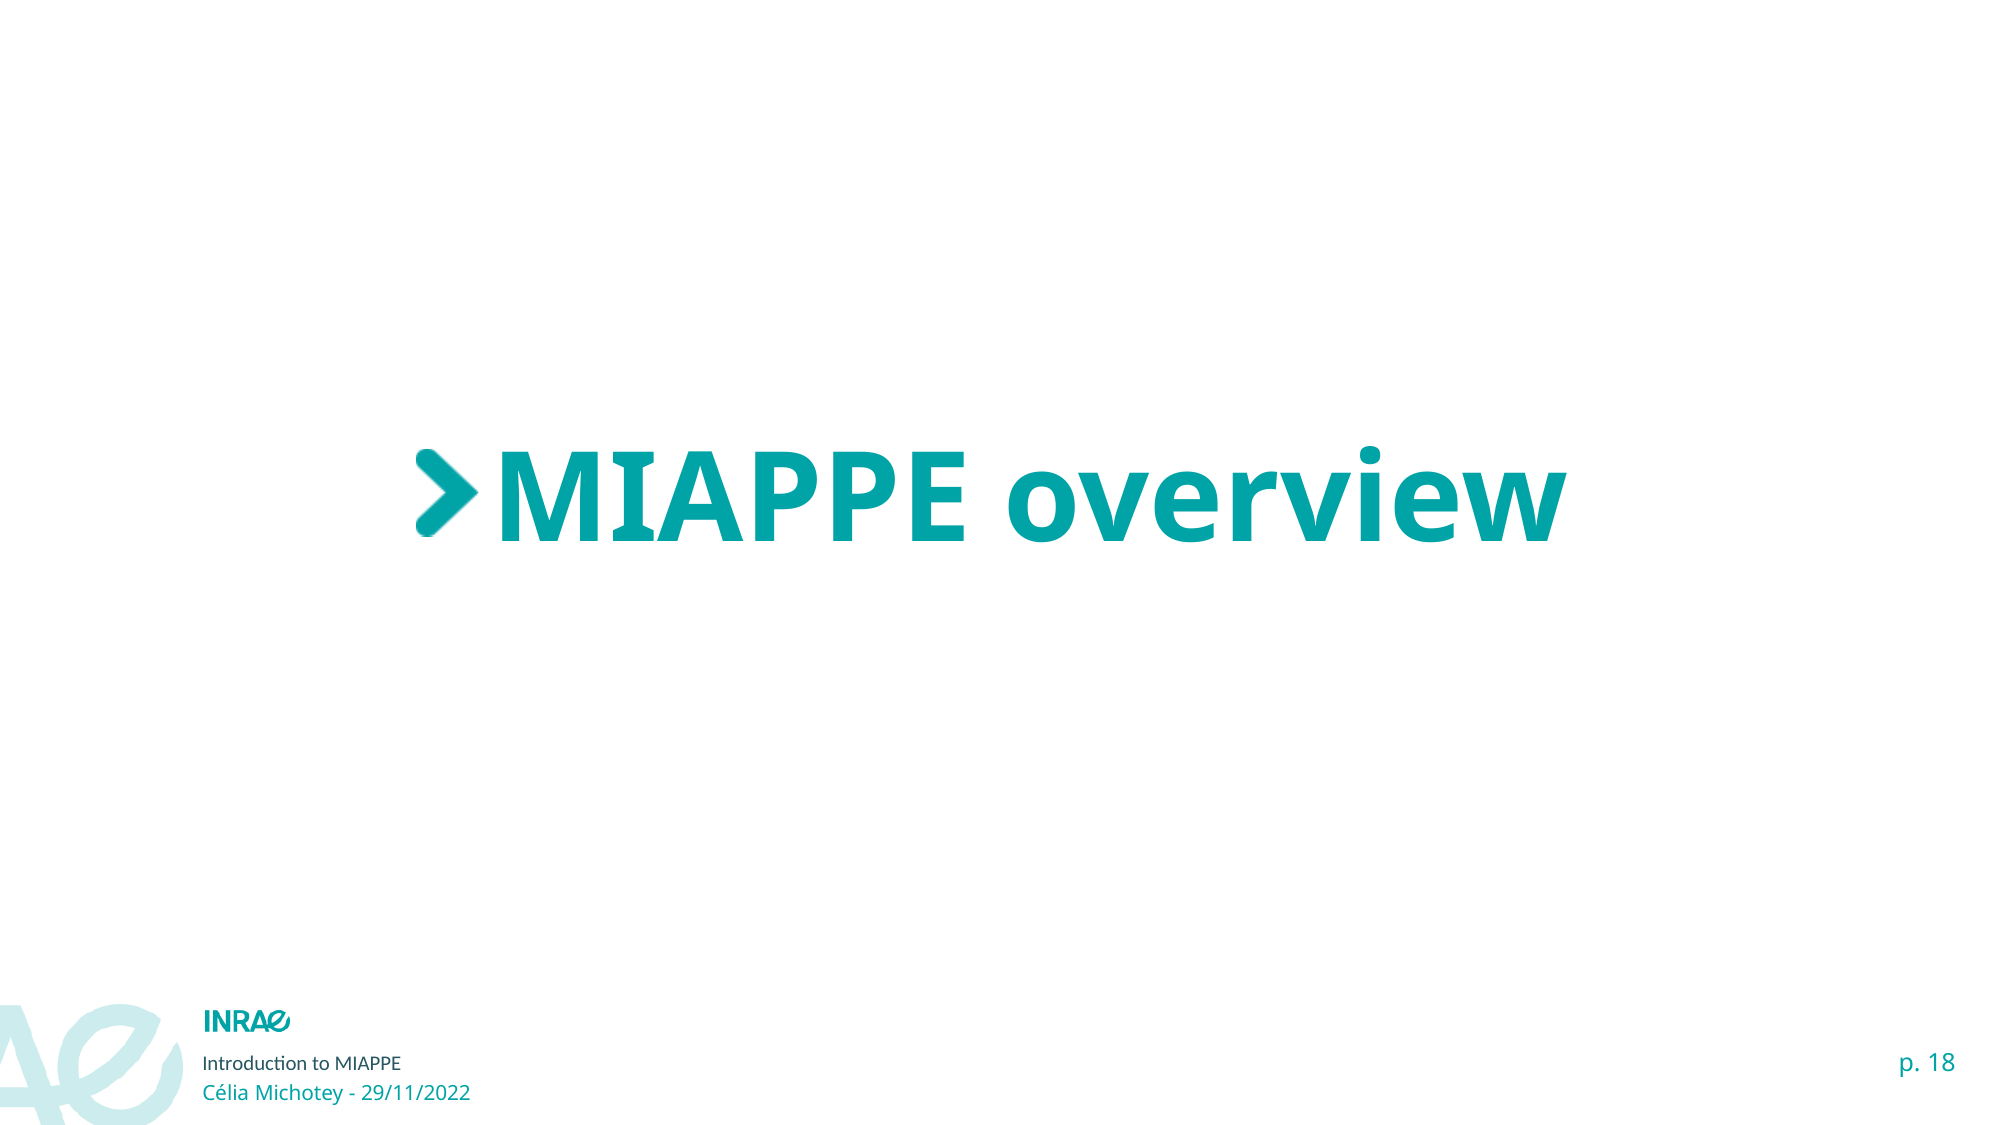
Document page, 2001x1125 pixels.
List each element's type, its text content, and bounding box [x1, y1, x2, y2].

picture [0, 996, 329, 1125]
picture [416, 449, 481, 537]
title MIAPPE overview [249, 184, 1750, 576]
